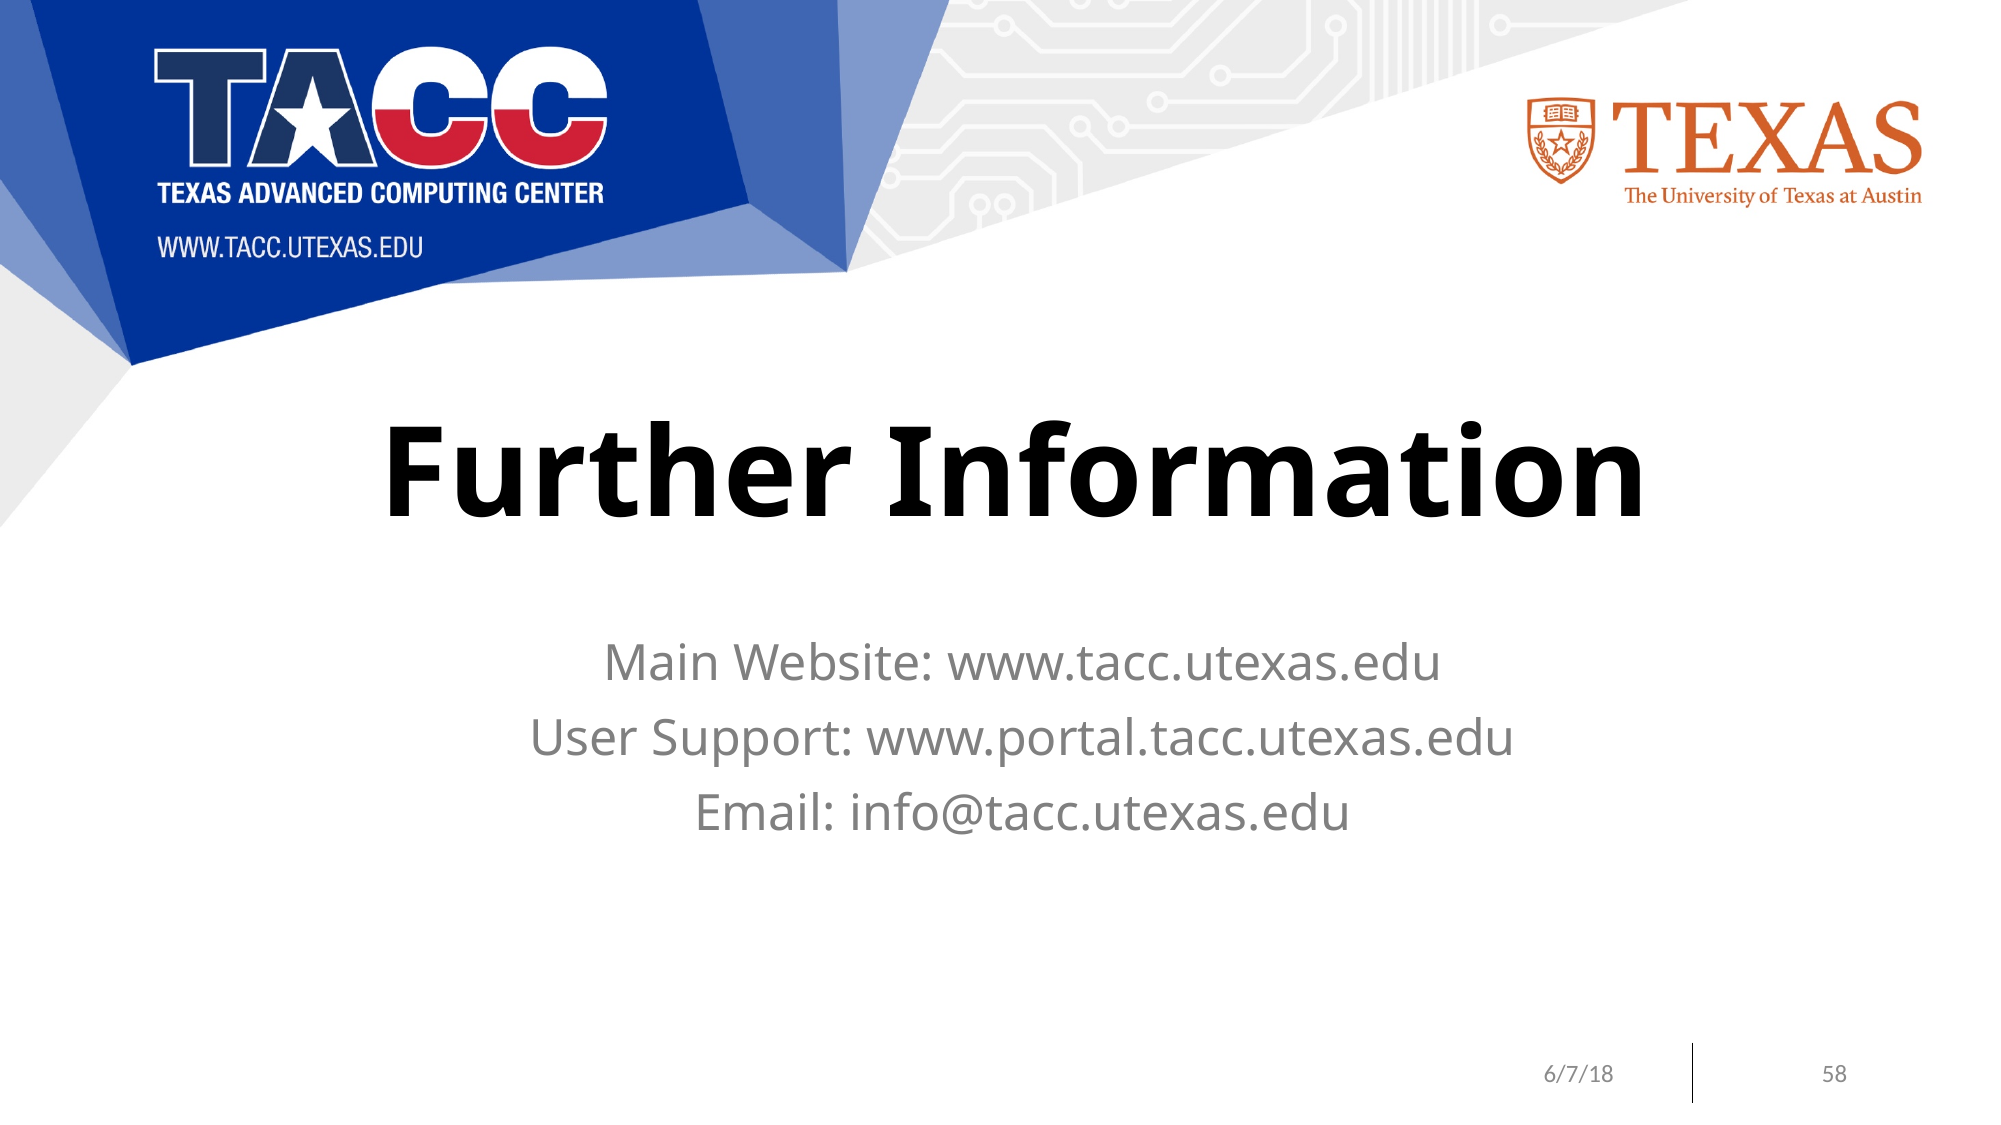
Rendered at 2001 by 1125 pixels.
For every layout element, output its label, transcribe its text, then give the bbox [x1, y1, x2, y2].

subtitle Main Website: www.tacc.utexas.edu User Support: www.portal.tacc.utexas.edu Email: info@tacc.utexas.edu [168, 630, 1877, 964]
title Further Information [168, 304, 1863, 551]
picture [0, 0, 2001, 1125]
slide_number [1528, 1042, 1658, 1103]
slide_number 58 [1733, 1042, 1863, 1103]
